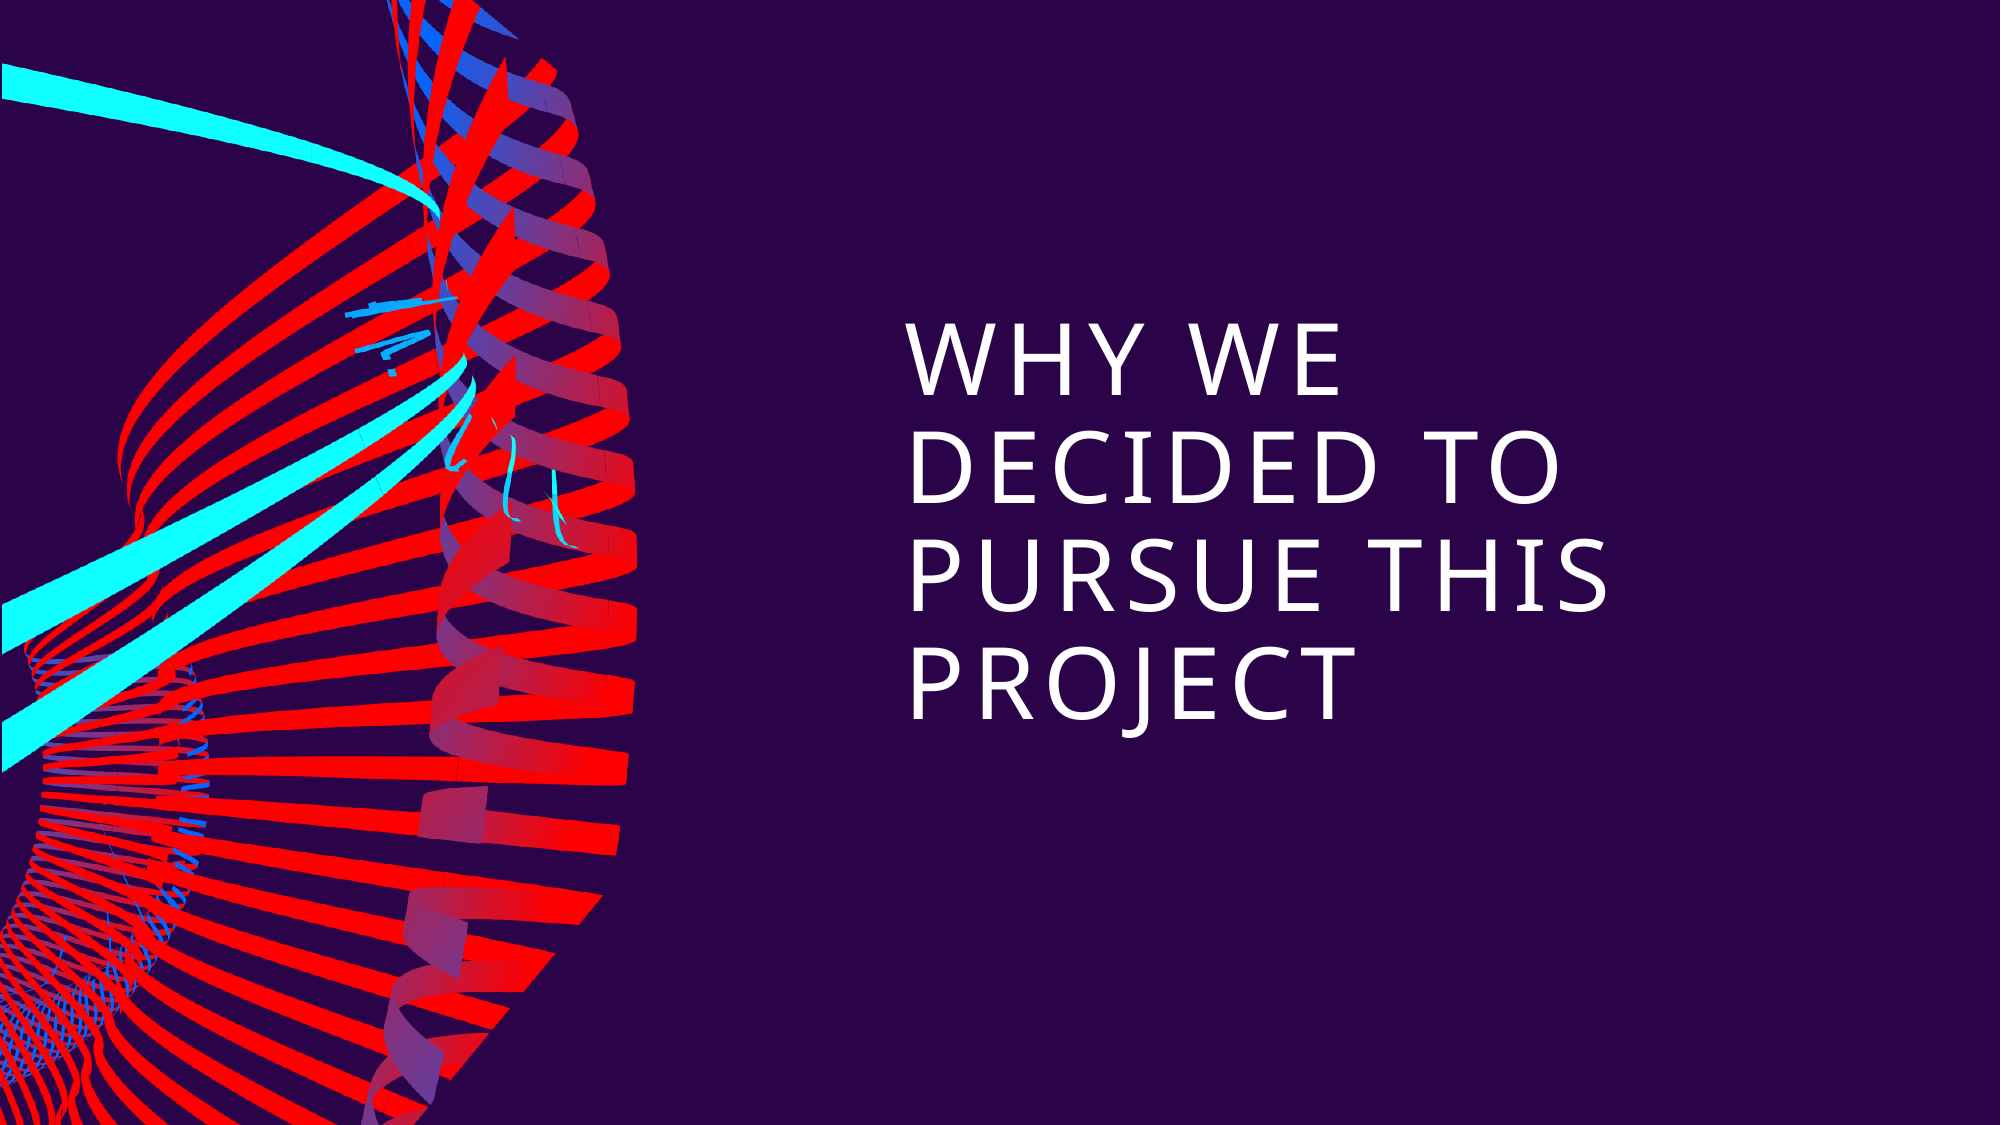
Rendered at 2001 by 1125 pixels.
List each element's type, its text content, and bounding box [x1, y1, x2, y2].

title Why we decided to pursue this project [890, 301, 1876, 837]
picture [0, 0, 2000, 1125]
